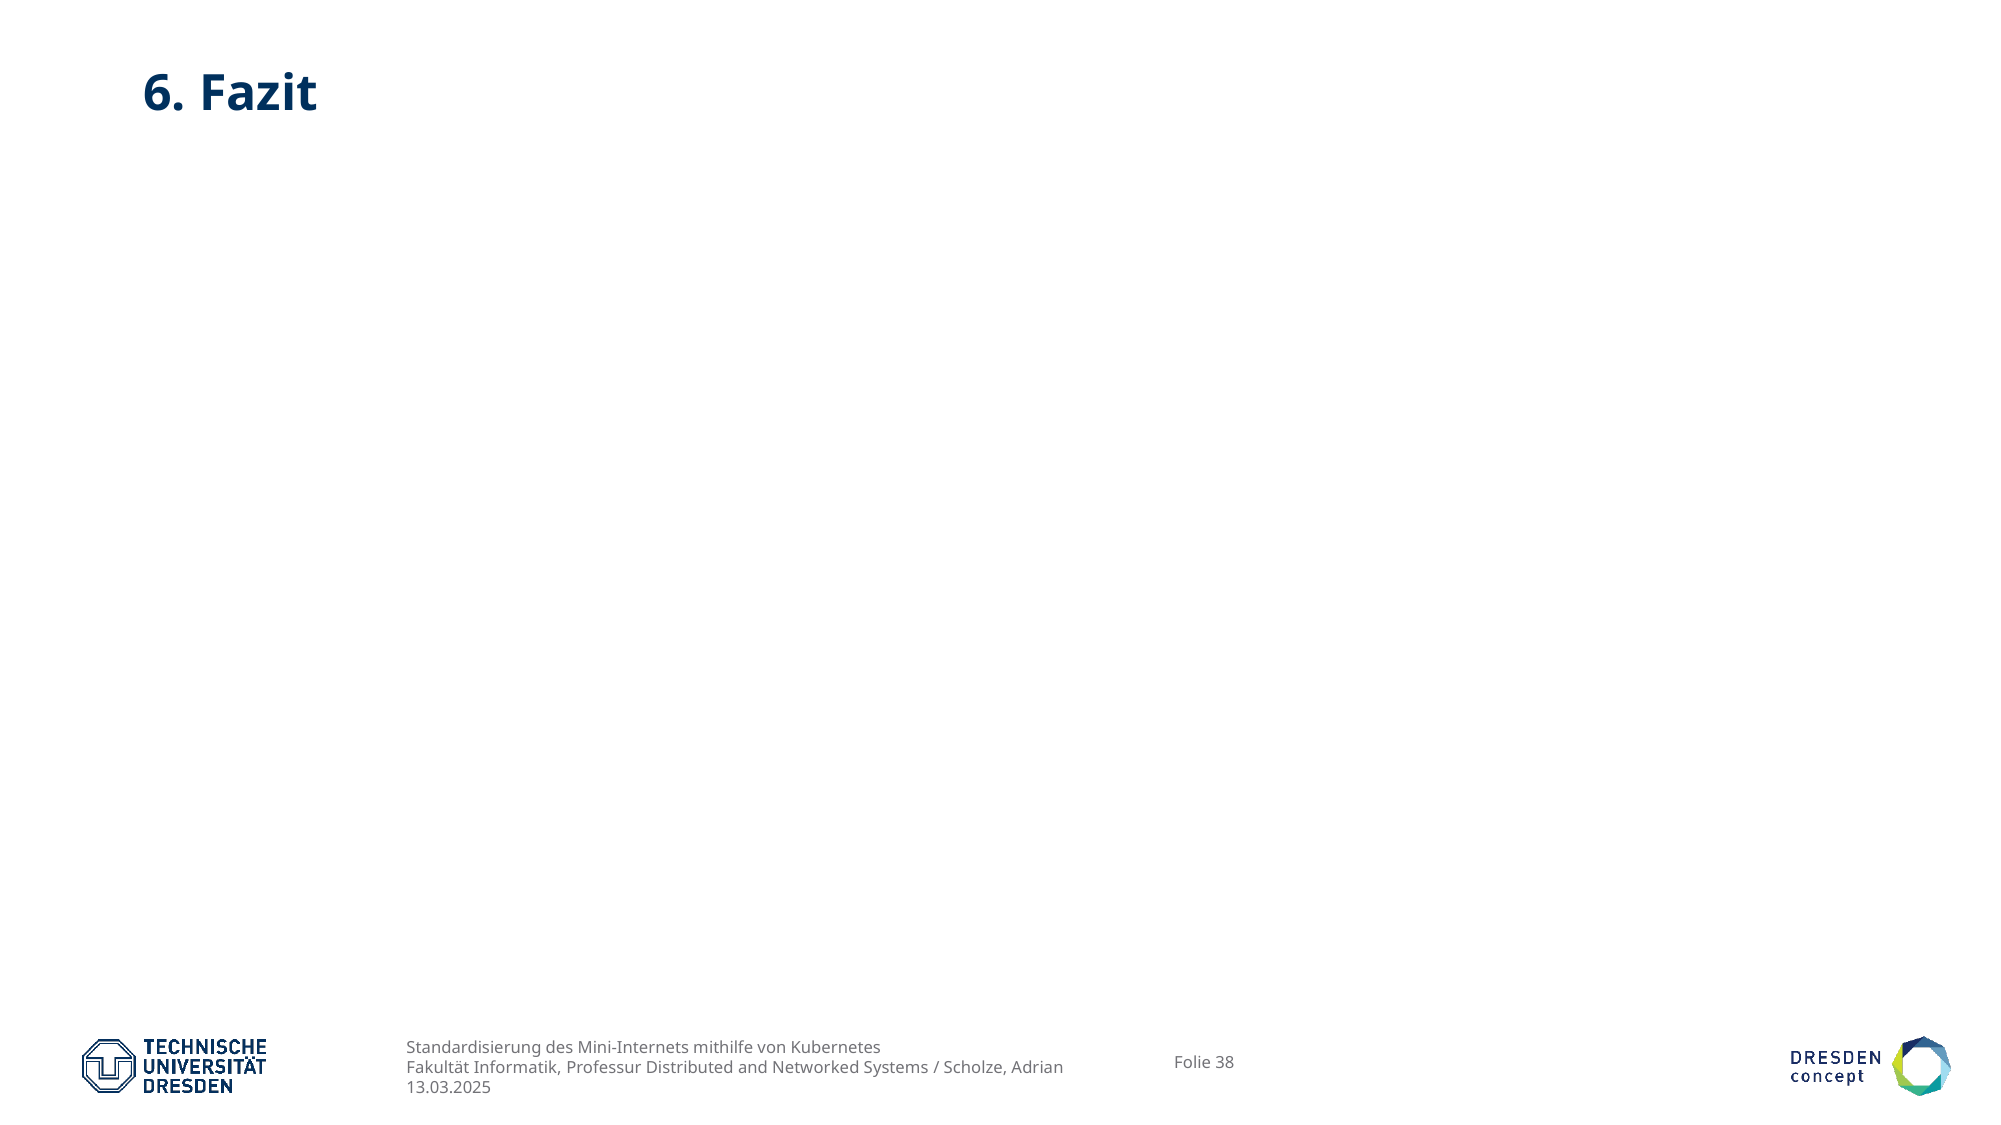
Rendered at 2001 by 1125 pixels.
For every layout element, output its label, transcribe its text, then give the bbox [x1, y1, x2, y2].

picture [82, 1039, 266, 1093]
title 6. Fazit [143, 60, 1880, 174]
picture [1791, 1036, 1951, 1096]
